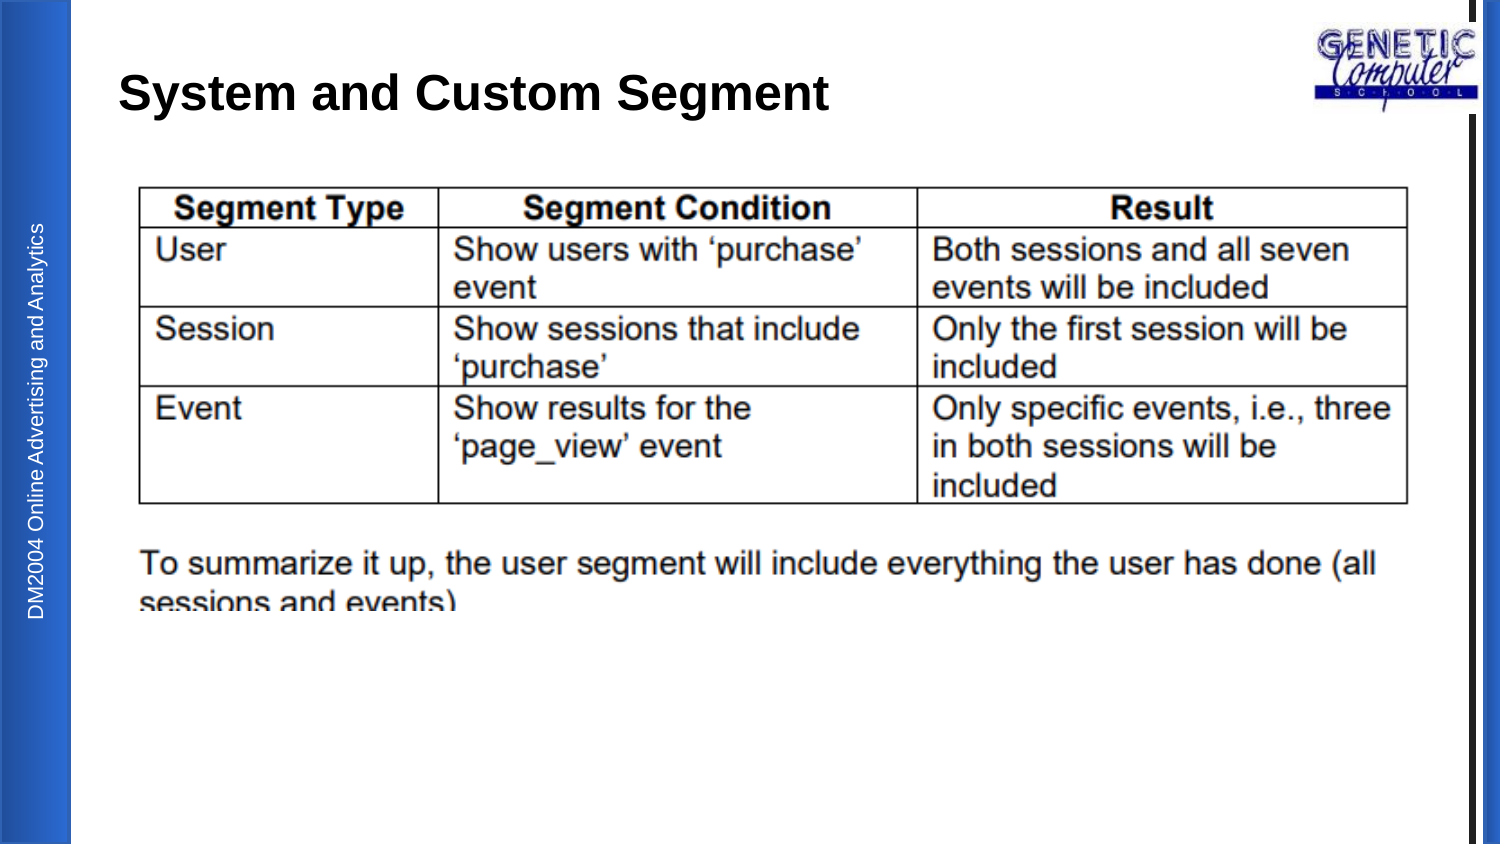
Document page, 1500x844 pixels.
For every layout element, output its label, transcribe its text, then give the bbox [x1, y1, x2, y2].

title System and Custom Segment [103, 44, 1397, 137]
picture [102, 153, 1448, 611]
picture [1313, 22, 1482, 114]
